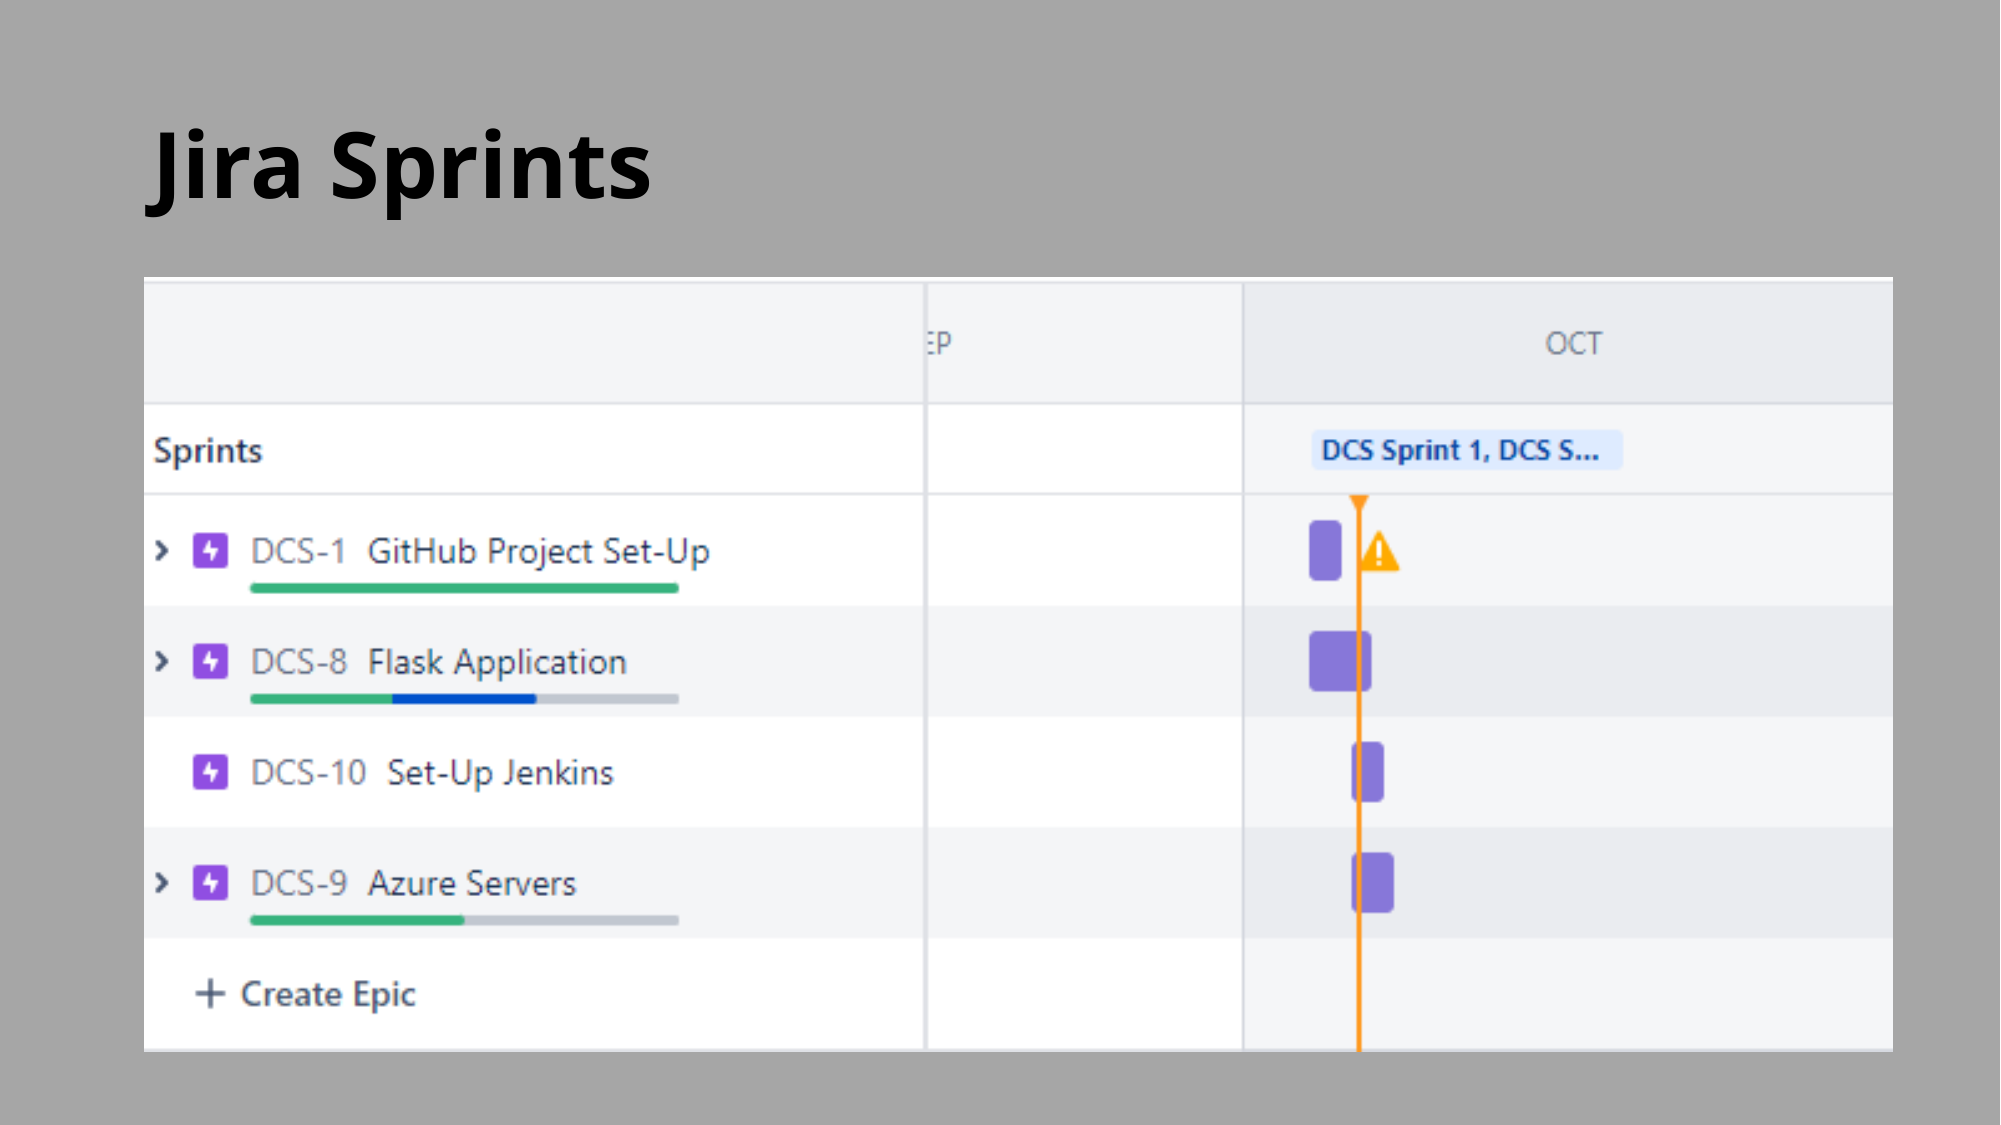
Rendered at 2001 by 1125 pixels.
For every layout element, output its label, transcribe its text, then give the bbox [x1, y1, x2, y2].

title Jira Sprints [137, 59, 1863, 278]
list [144, 276, 1893, 1052]
